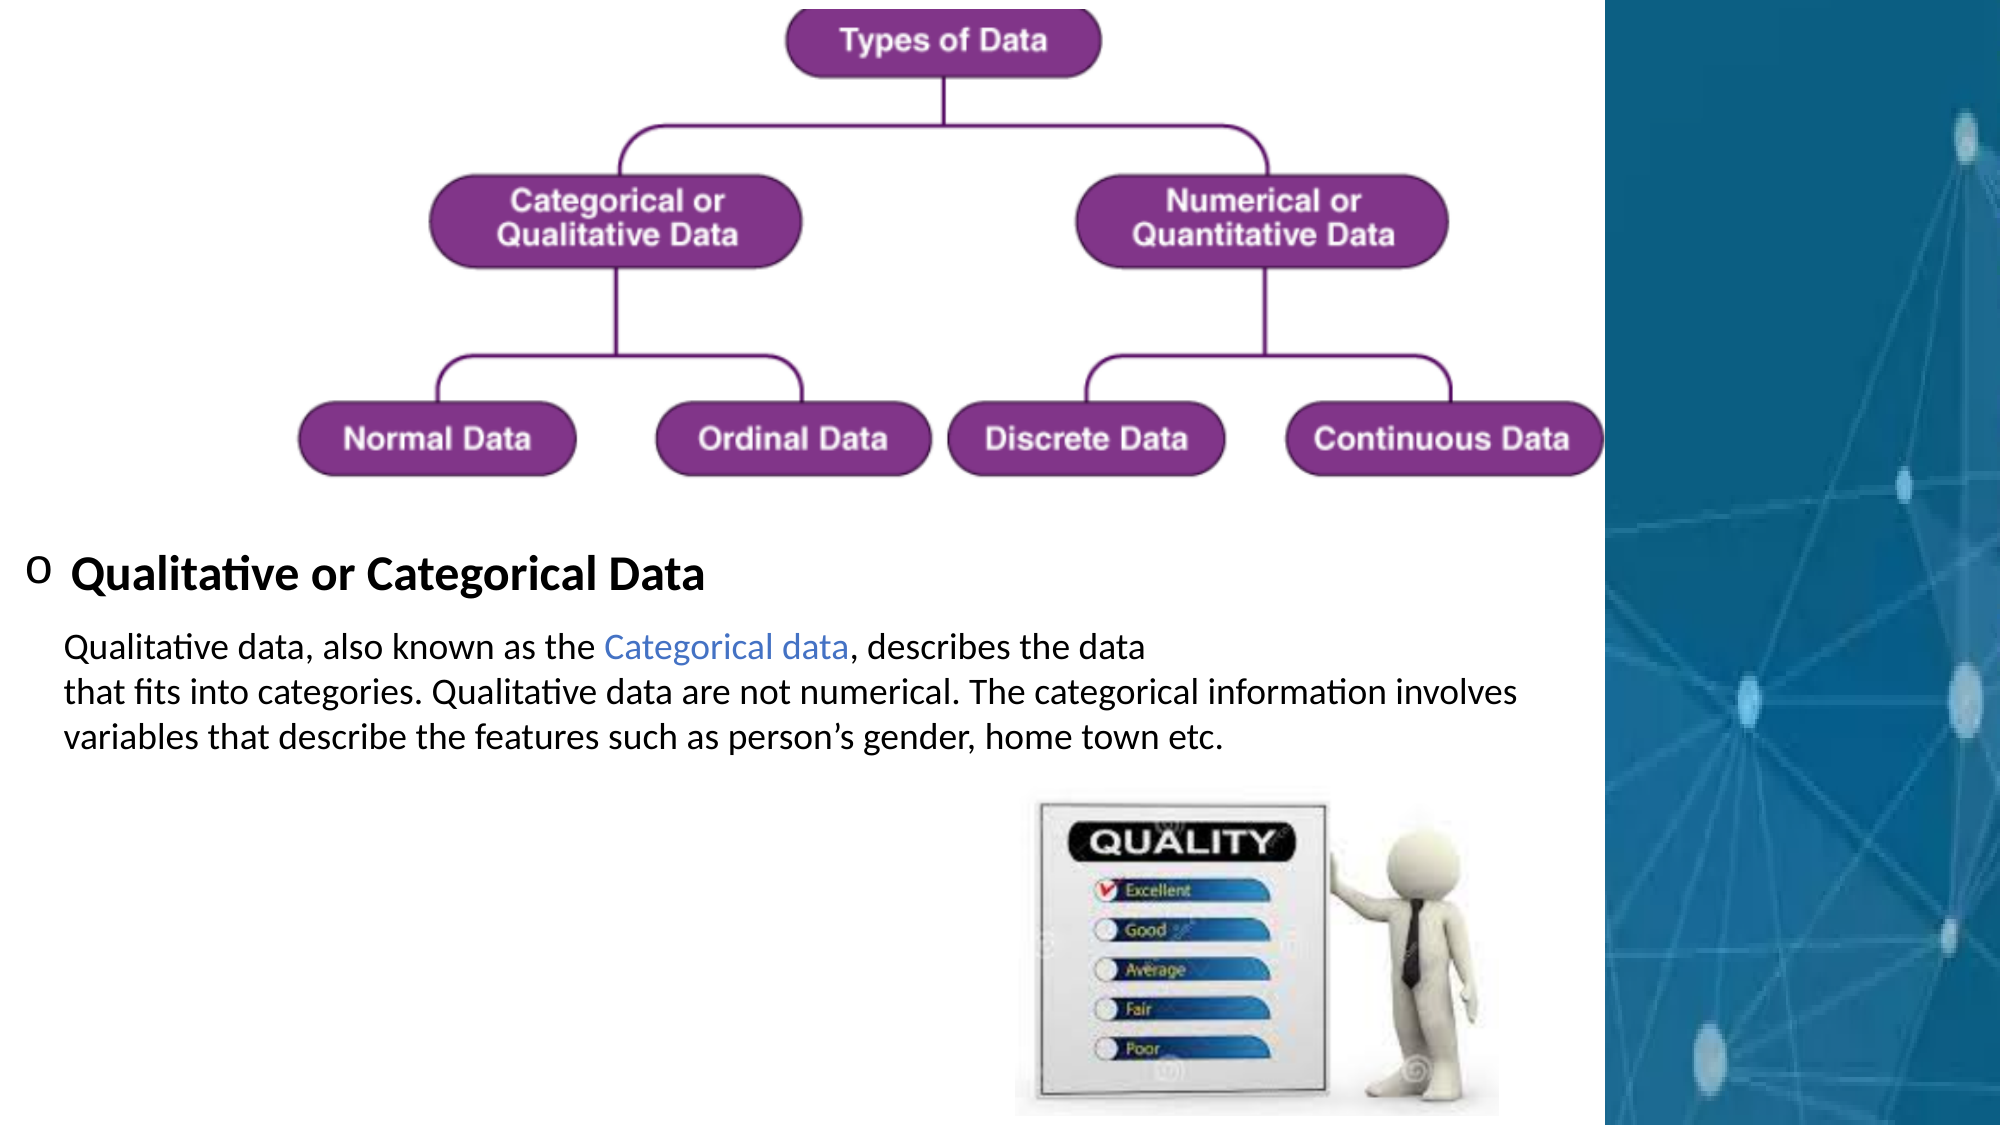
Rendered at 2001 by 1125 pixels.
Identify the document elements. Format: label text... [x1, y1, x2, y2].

picture [1985, 930, 1992, 937]
text_box Qualitative or Categorical Data [9, 532, 736, 608]
picture [229, 0, 2000, 1125]
text_box Qualitative data, also known as the Categorical data, describes the data that fits into categories. Qualitative data are not numerical. The categorical information involves variables that describe the features such as person’s gender, home town etc. [48, 614, 1541, 764]
picture [1015, 765, 1499, 1116]
